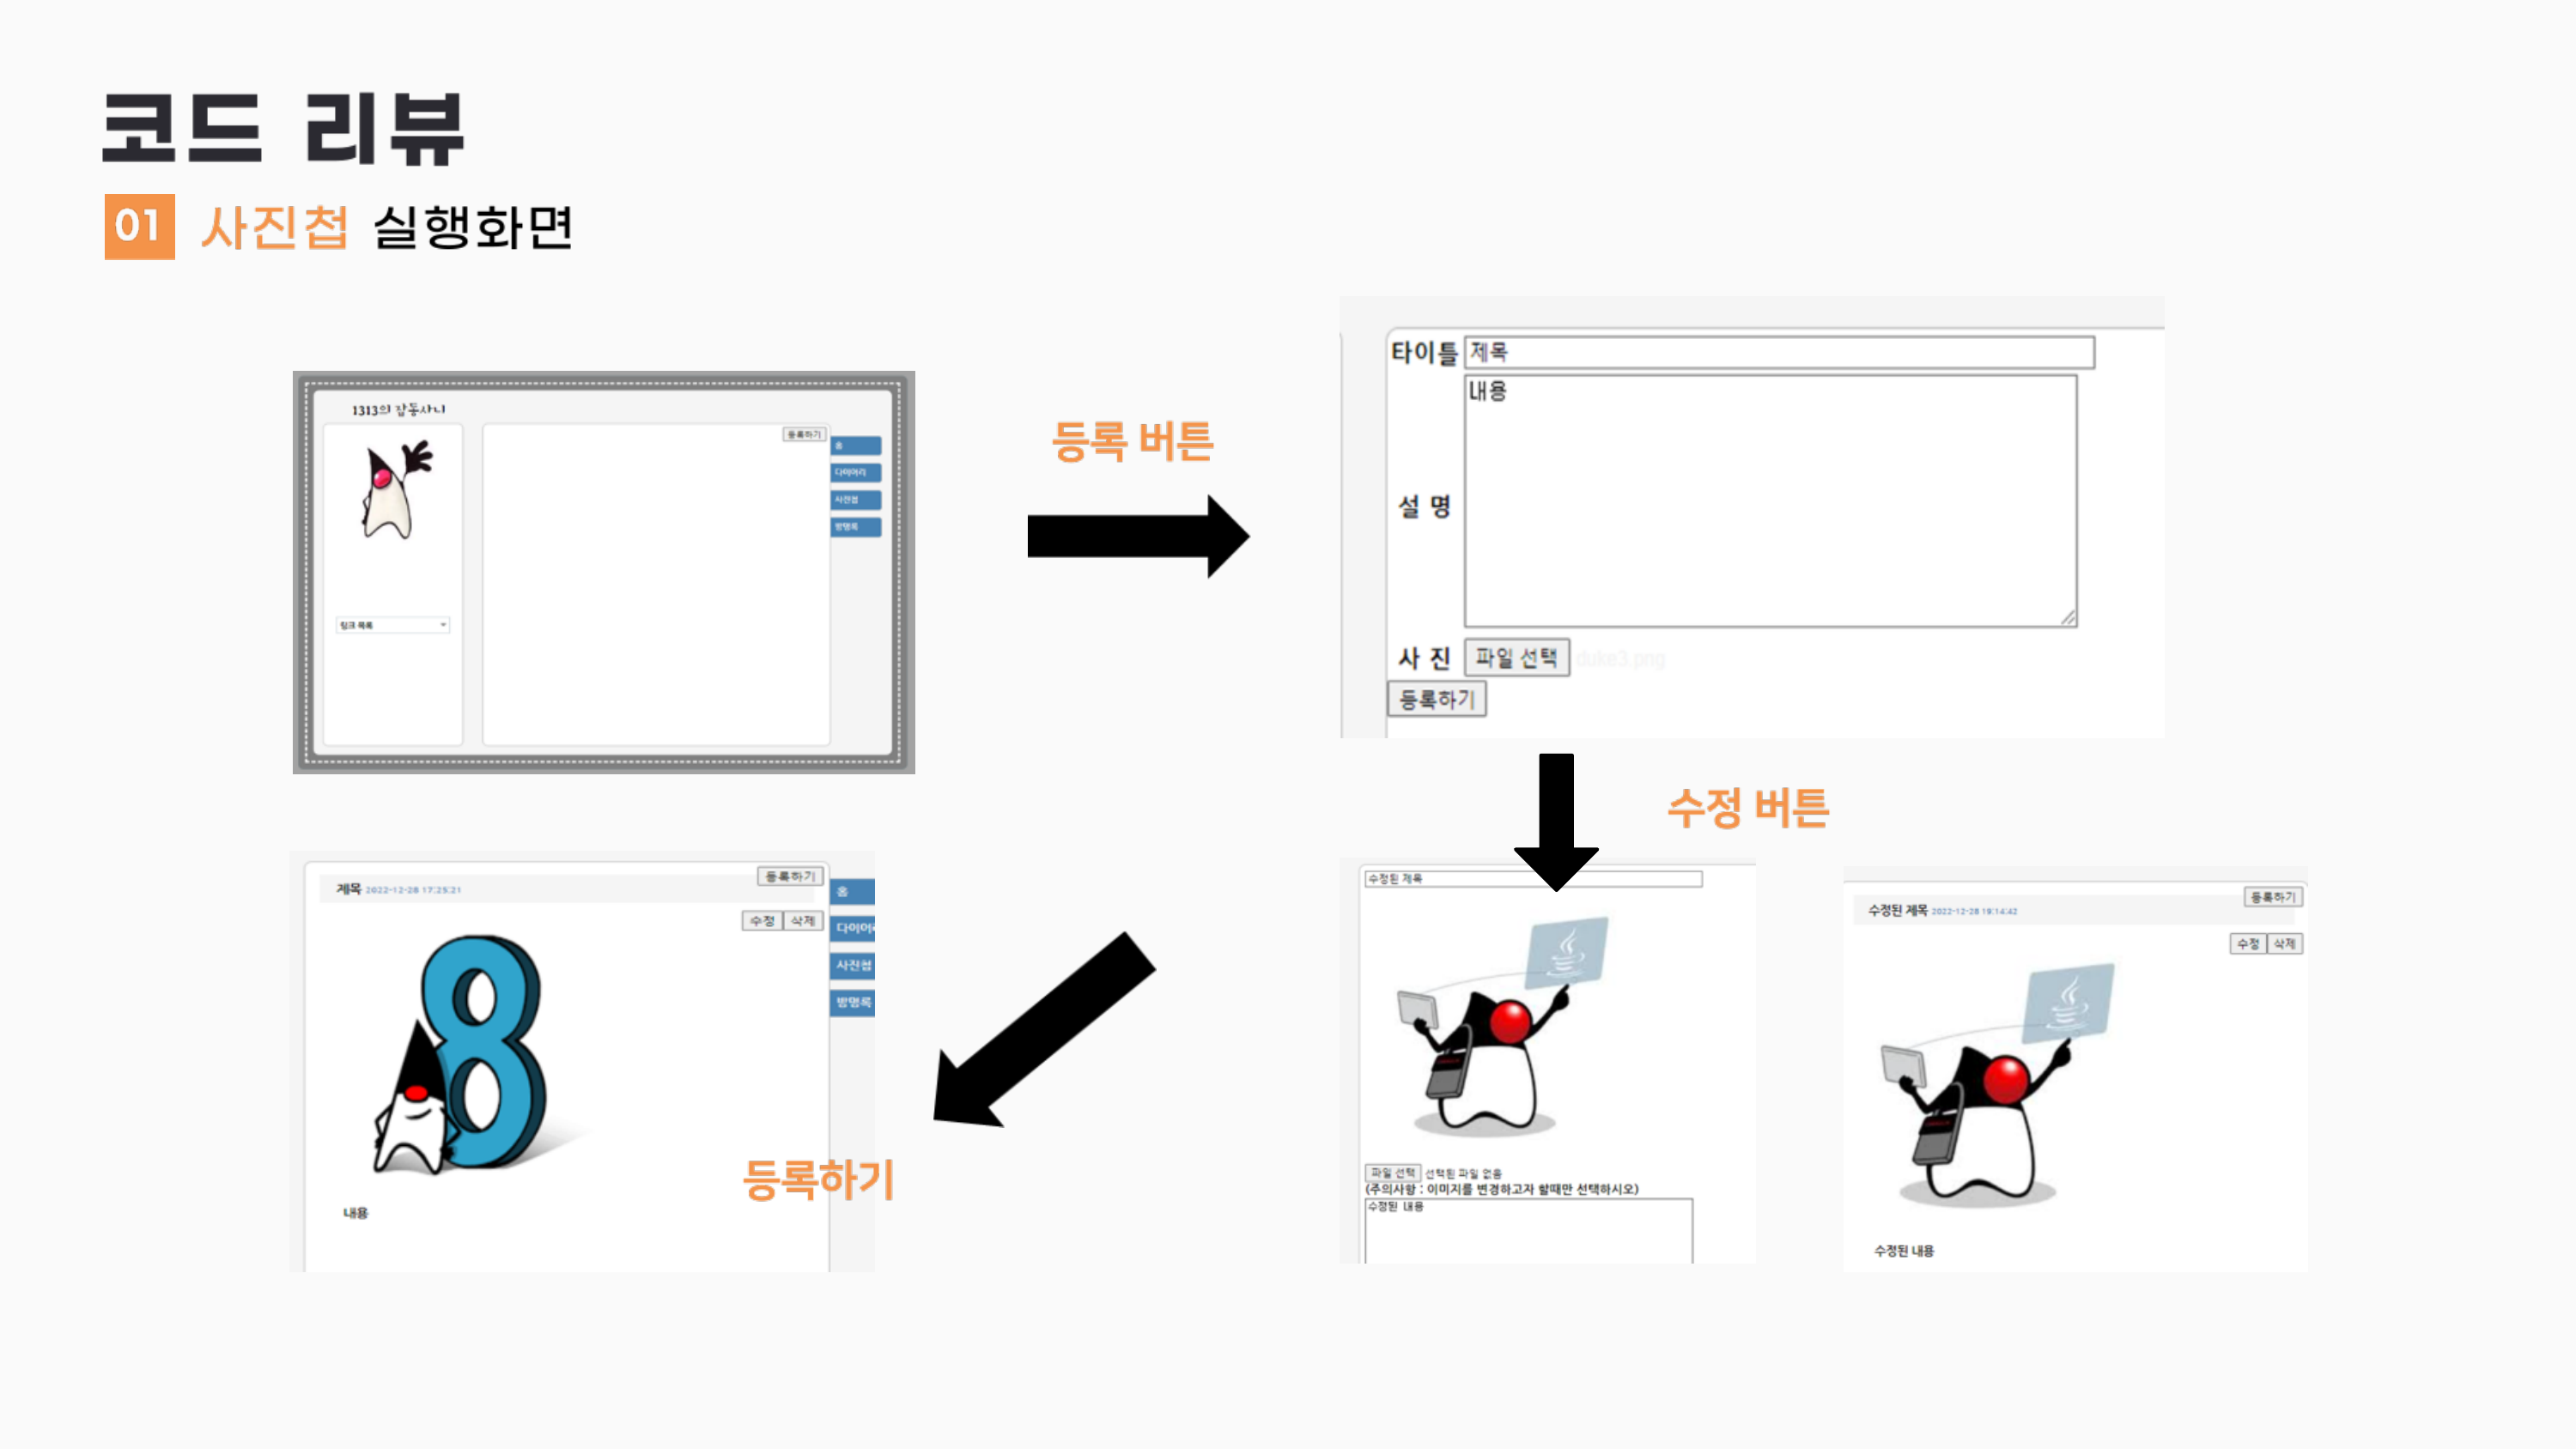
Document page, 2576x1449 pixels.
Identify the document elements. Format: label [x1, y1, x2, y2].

text_box [1844, 865, 2308, 1272]
text_box [289, 851, 875, 1272]
text_box [292, 371, 915, 775]
text_box [1028, 493, 1251, 579]
text_box [933, 931, 1157, 1128]
text_box [1340, 295, 2165, 739]
picture [87, 68, 595, 273]
text_box [1514, 753, 1600, 856]
picture [1045, 404, 1235, 493]
picture [736, 1145, 915, 1233]
picture [1661, 773, 1850, 861]
text_box [104, 193, 175, 260]
text_box [1340, 857, 1756, 1264]
